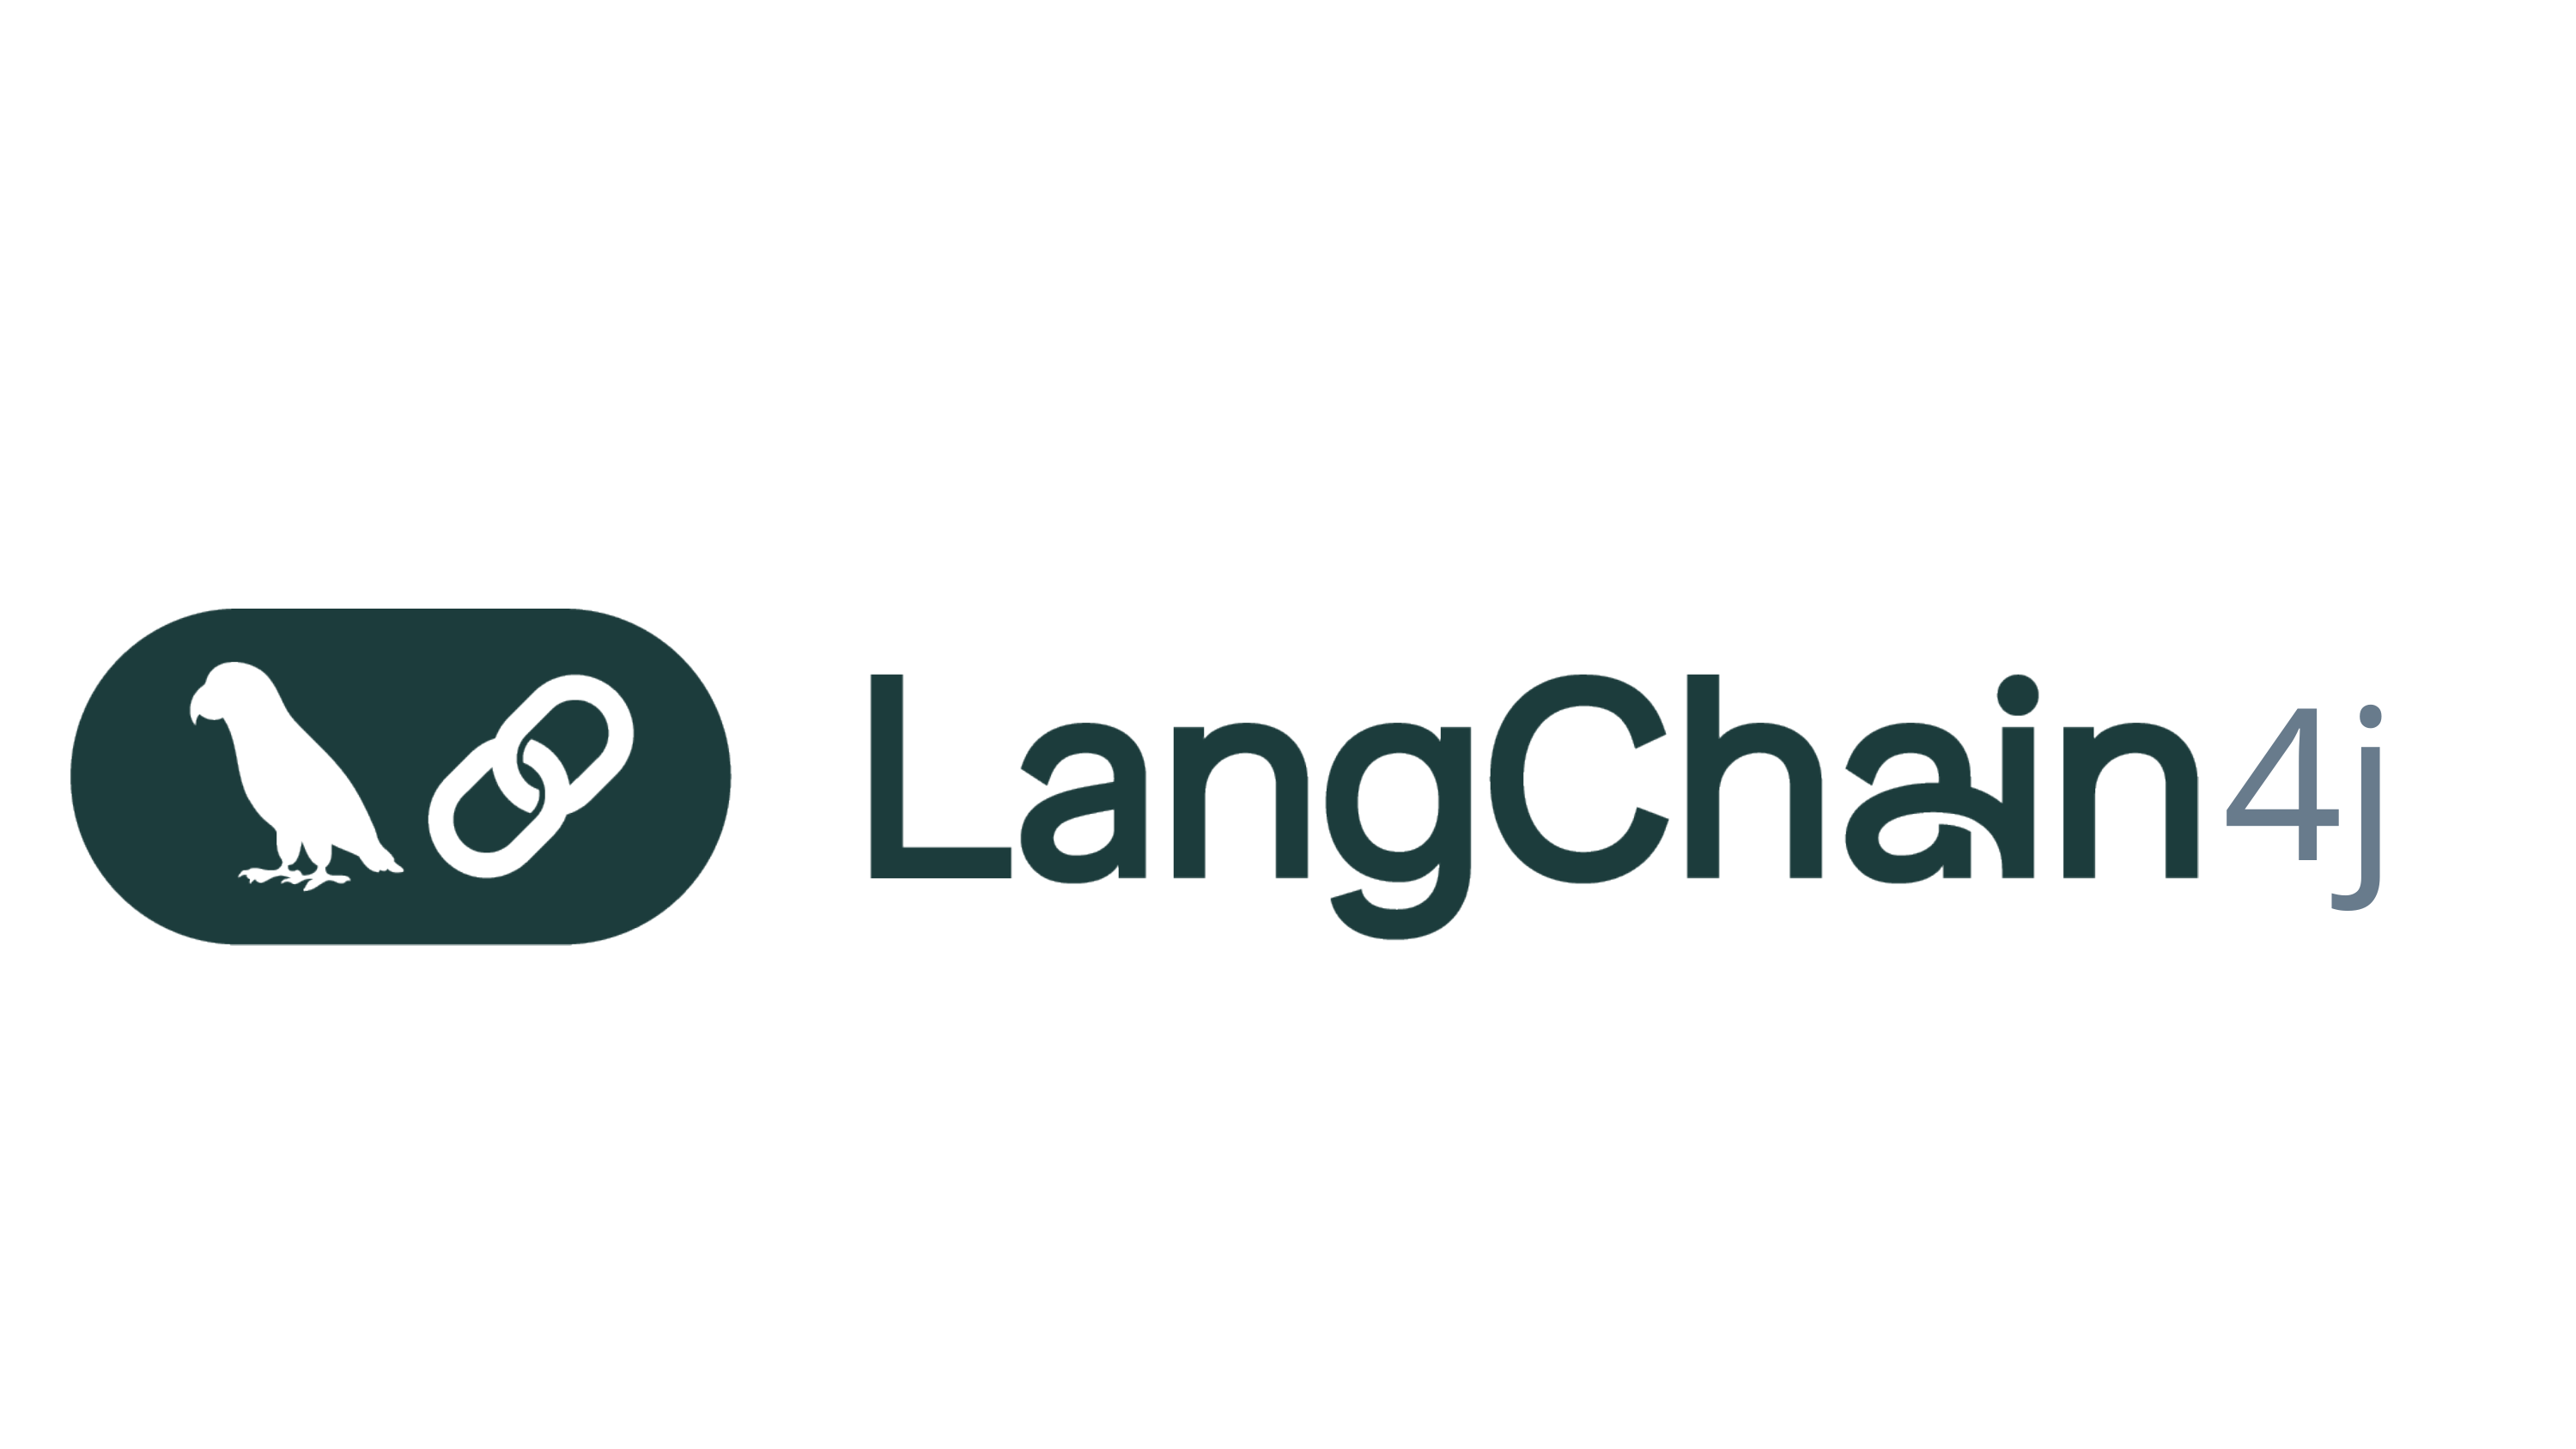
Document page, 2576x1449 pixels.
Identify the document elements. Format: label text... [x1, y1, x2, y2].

text_box 4j [2209, 636, 2498, 916]
picture [70, 609, 2200, 946]
